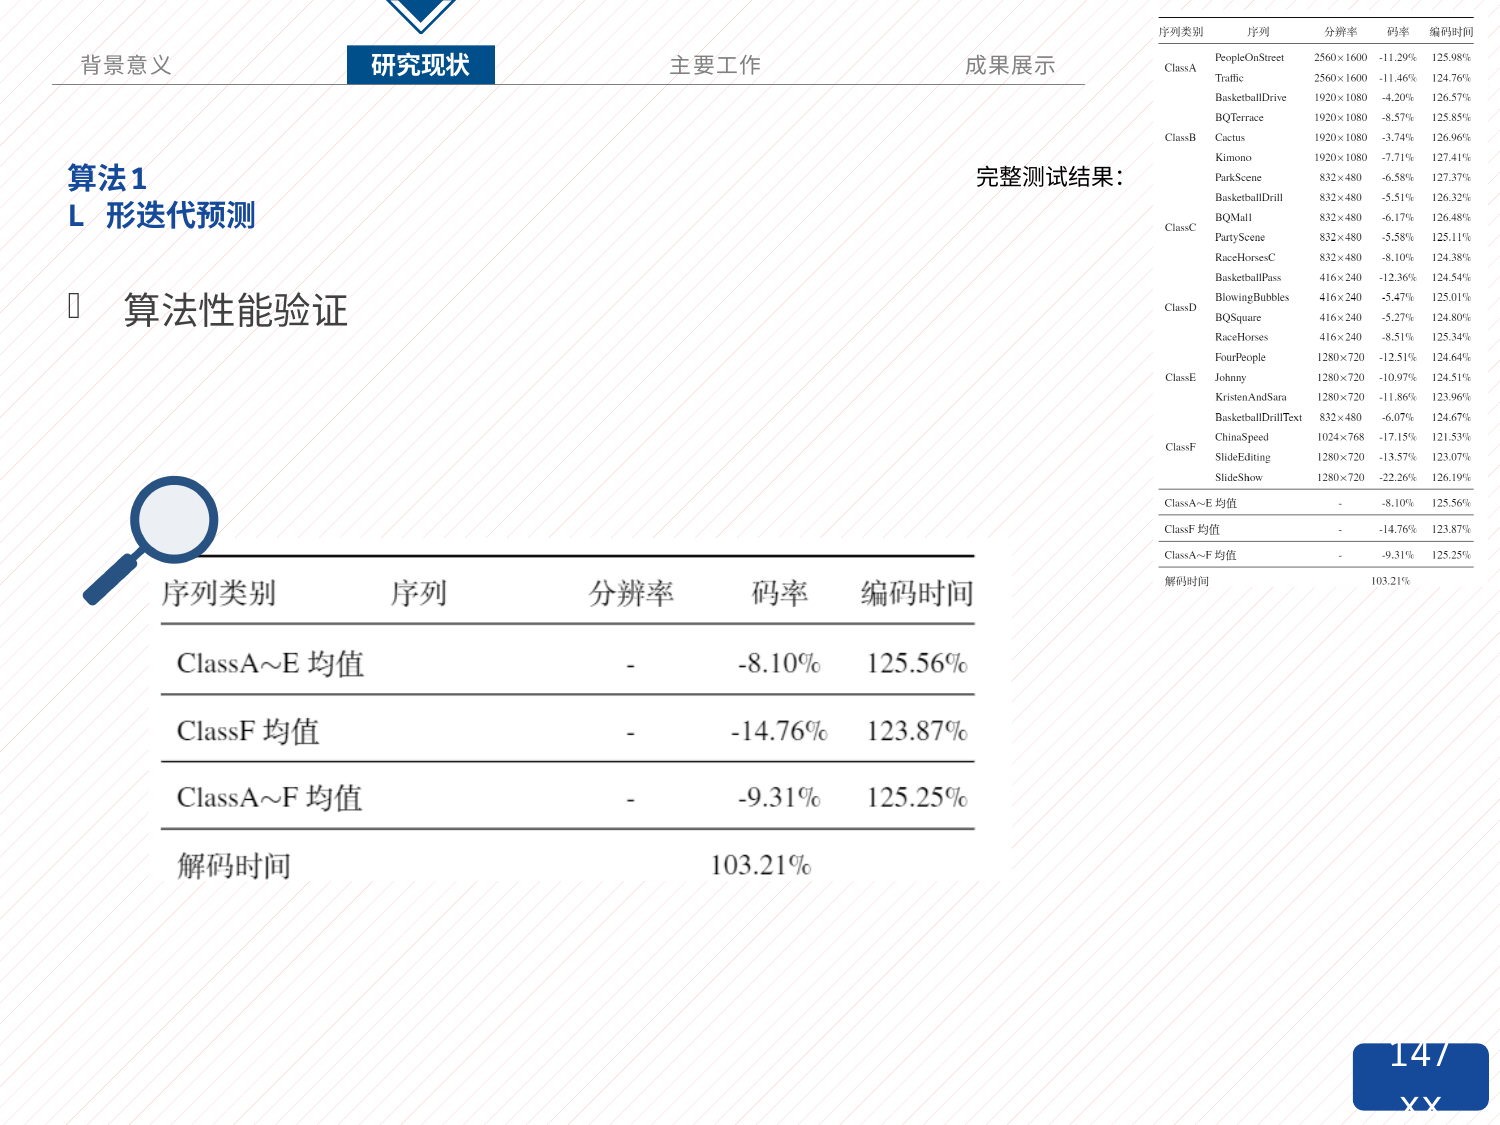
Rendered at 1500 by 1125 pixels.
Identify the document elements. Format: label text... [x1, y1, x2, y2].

picture [1152, 10, 1488, 588]
title 算法1 L 形迭代预测 [52, 152, 1148, 240]
picture [82, 470, 1013, 905]
list 算法性能验证 [52, 279, 1444, 1027]
text_box 完整测试结果： [961, 154, 1148, 198]
